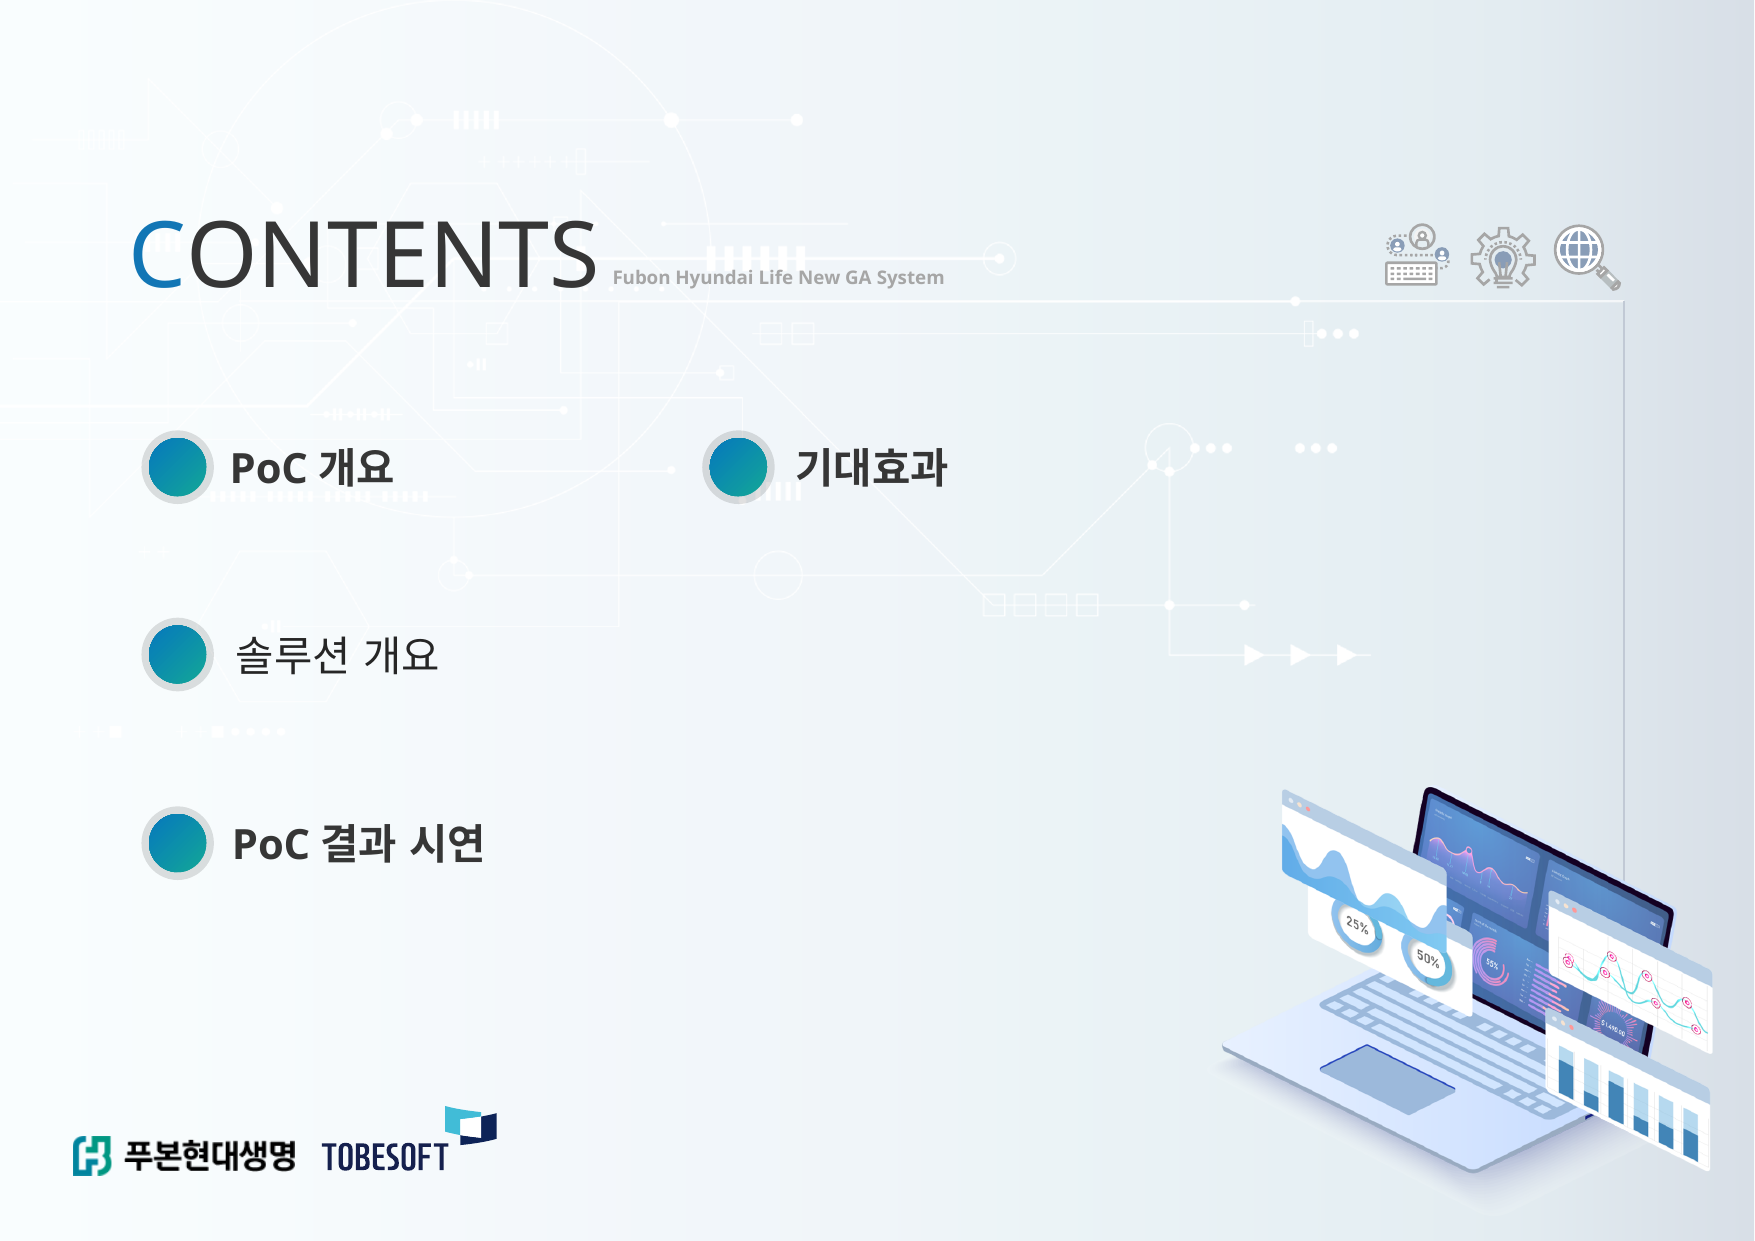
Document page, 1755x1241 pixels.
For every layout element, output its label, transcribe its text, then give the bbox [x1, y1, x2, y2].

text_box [141, 806, 488, 881]
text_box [141, 430, 395, 505]
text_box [701, 430, 954, 505]
picture [0, 0, 1755, 1241]
text_box Fubon Hyundai Life New GA System [612, 265, 993, 289]
text_box CONTENTS [129, 195, 601, 306]
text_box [141, 617, 446, 692]
